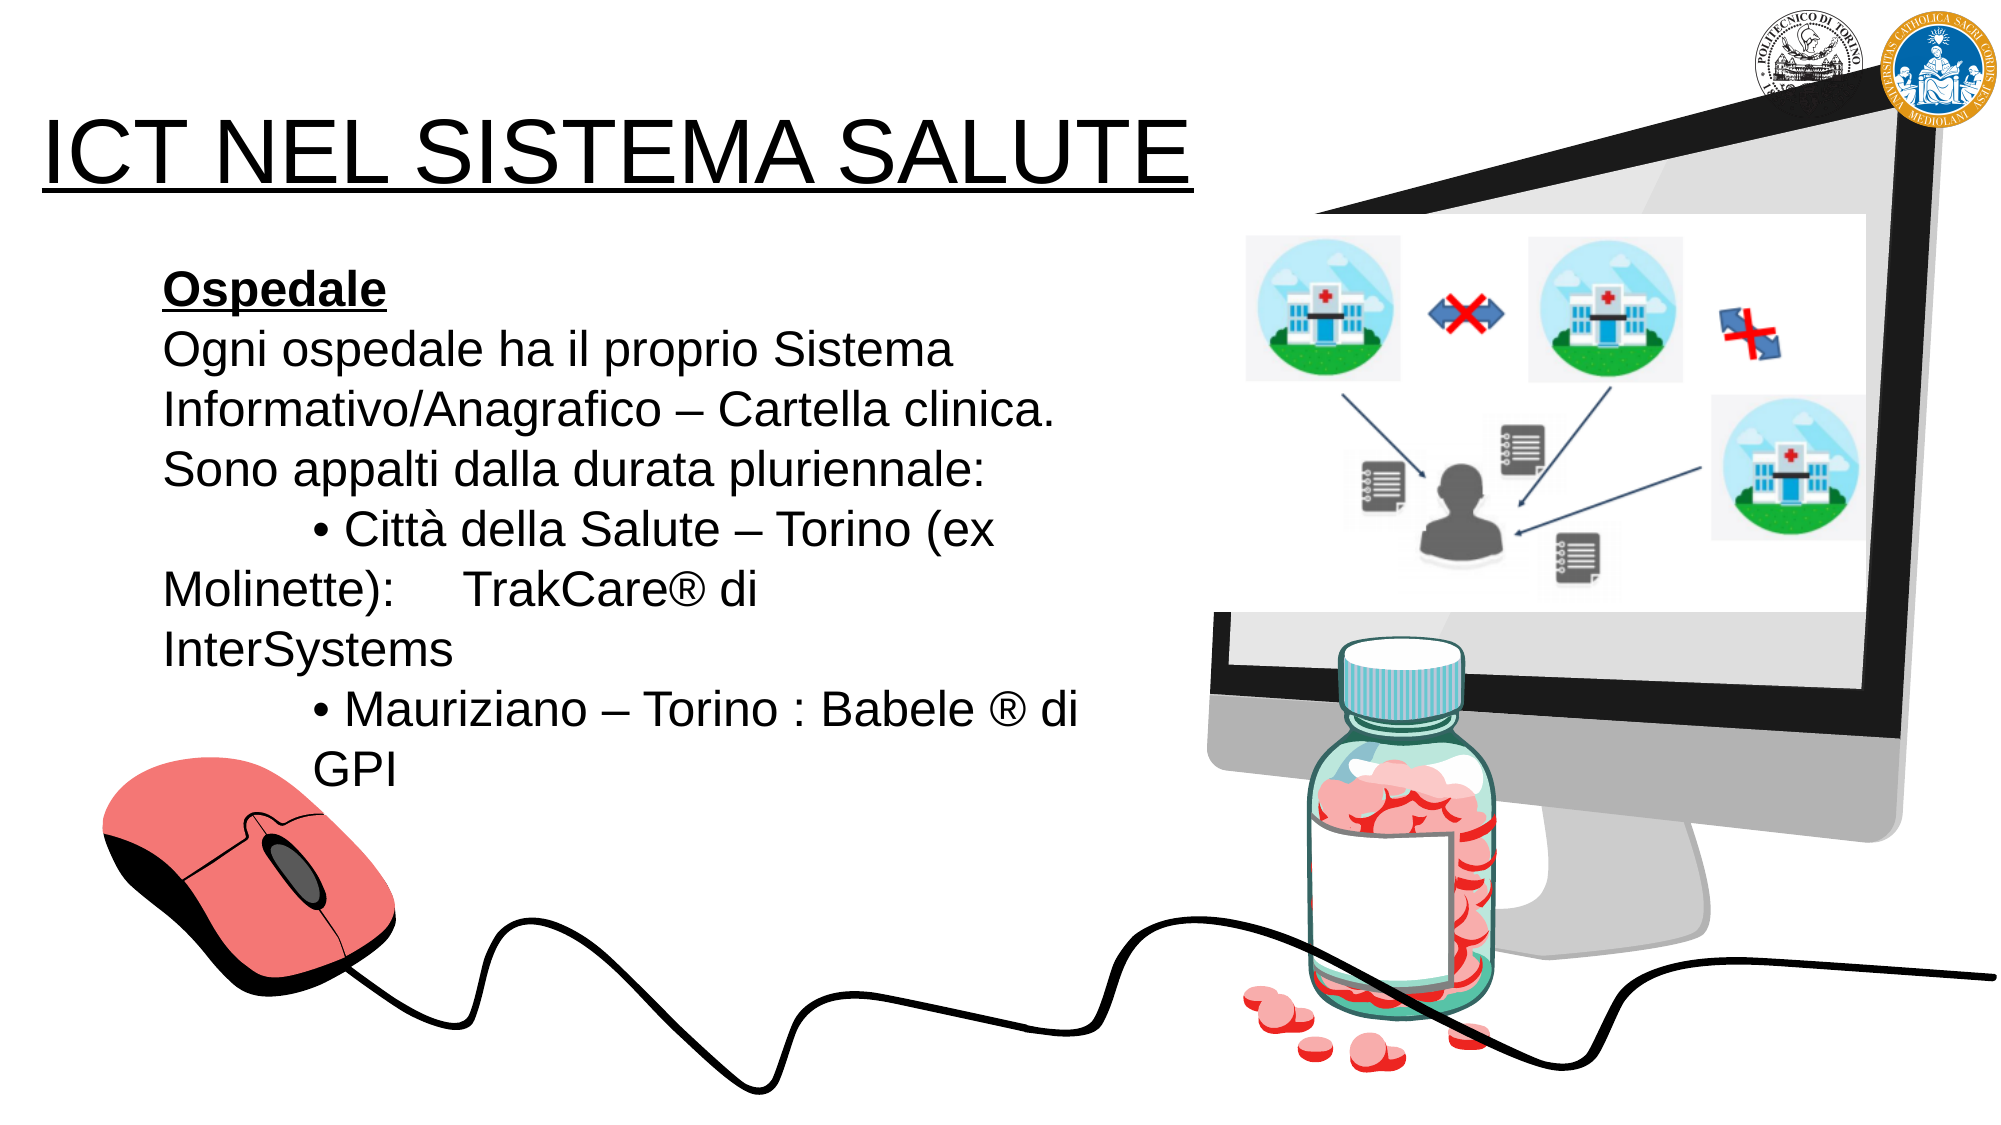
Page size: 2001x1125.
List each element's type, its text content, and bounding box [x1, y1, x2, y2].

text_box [1243, 636, 1513, 1073]
text_box ICT NEL SISTEMA SALUTE [26, 84, 1203, 209]
picture [1878, 10, 1998, 129]
picture [1755, 10, 1863, 118]
text_box [1513, 963, 1997, 1071]
text_box Ospedale Ogni ospedale ha il proprio Sistema Informativo/Anagrafico – Cartella clinica. Sono appalti dalla durata pluriennale: • Città della Salute – Torino (ex Molinette): TrakCare® di InterSystems • Mauriziano – Torino : Babele ® di GPI [147, 248, 1148, 804]
text_box [1028, 916, 1203, 1037]
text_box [1203, 52, 1948, 963]
picture [1207, 214, 1866, 612]
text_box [102, 757, 1028, 1095]
